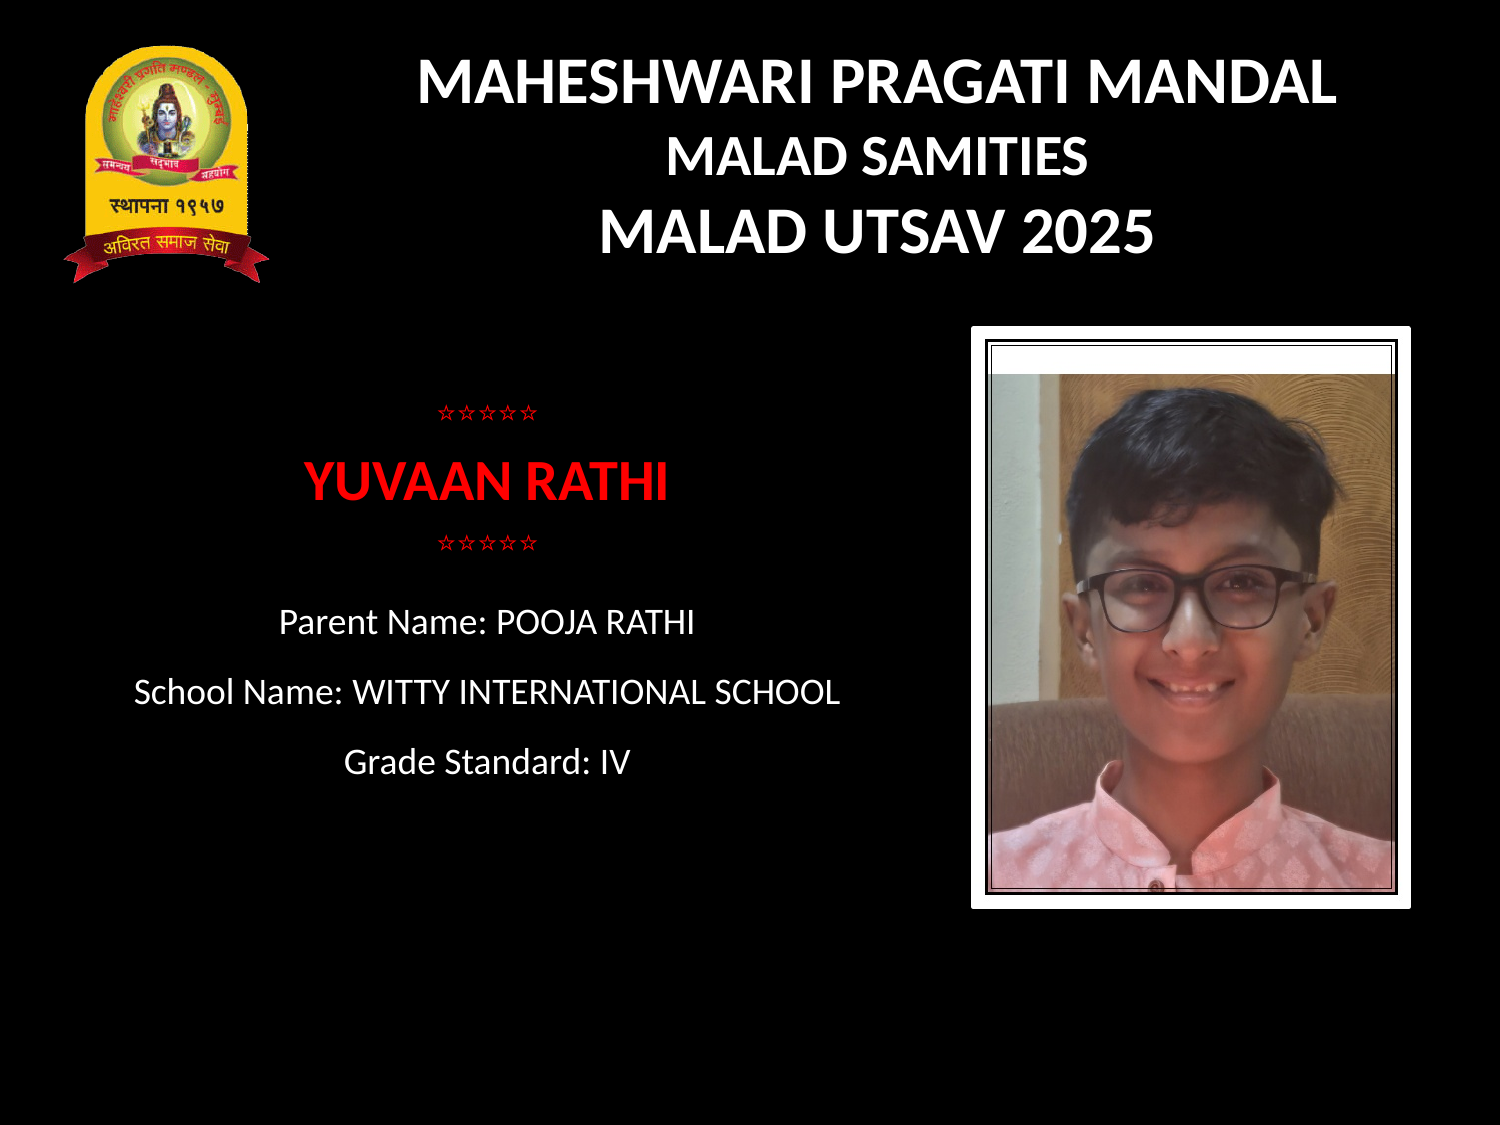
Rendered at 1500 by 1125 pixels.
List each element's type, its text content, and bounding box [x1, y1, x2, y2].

picture [974, 329, 1408, 907]
text_box MAHESHWARI PRAGATI MANDAL MALAD SAMITIES MALAD UTSAV 2025 [401, 29, 1354, 275]
text_box ⭐⭐⭐⭐⭐ YUVAAN RATHI ⭐⭐⭐⭐⭐ Parent Name: POOJA RATHI School Name: WITTY INTERNATIONAL SCHOOL Grade Standard: IV [74, 386, 900, 790]
picture [29, 29, 297, 301]
